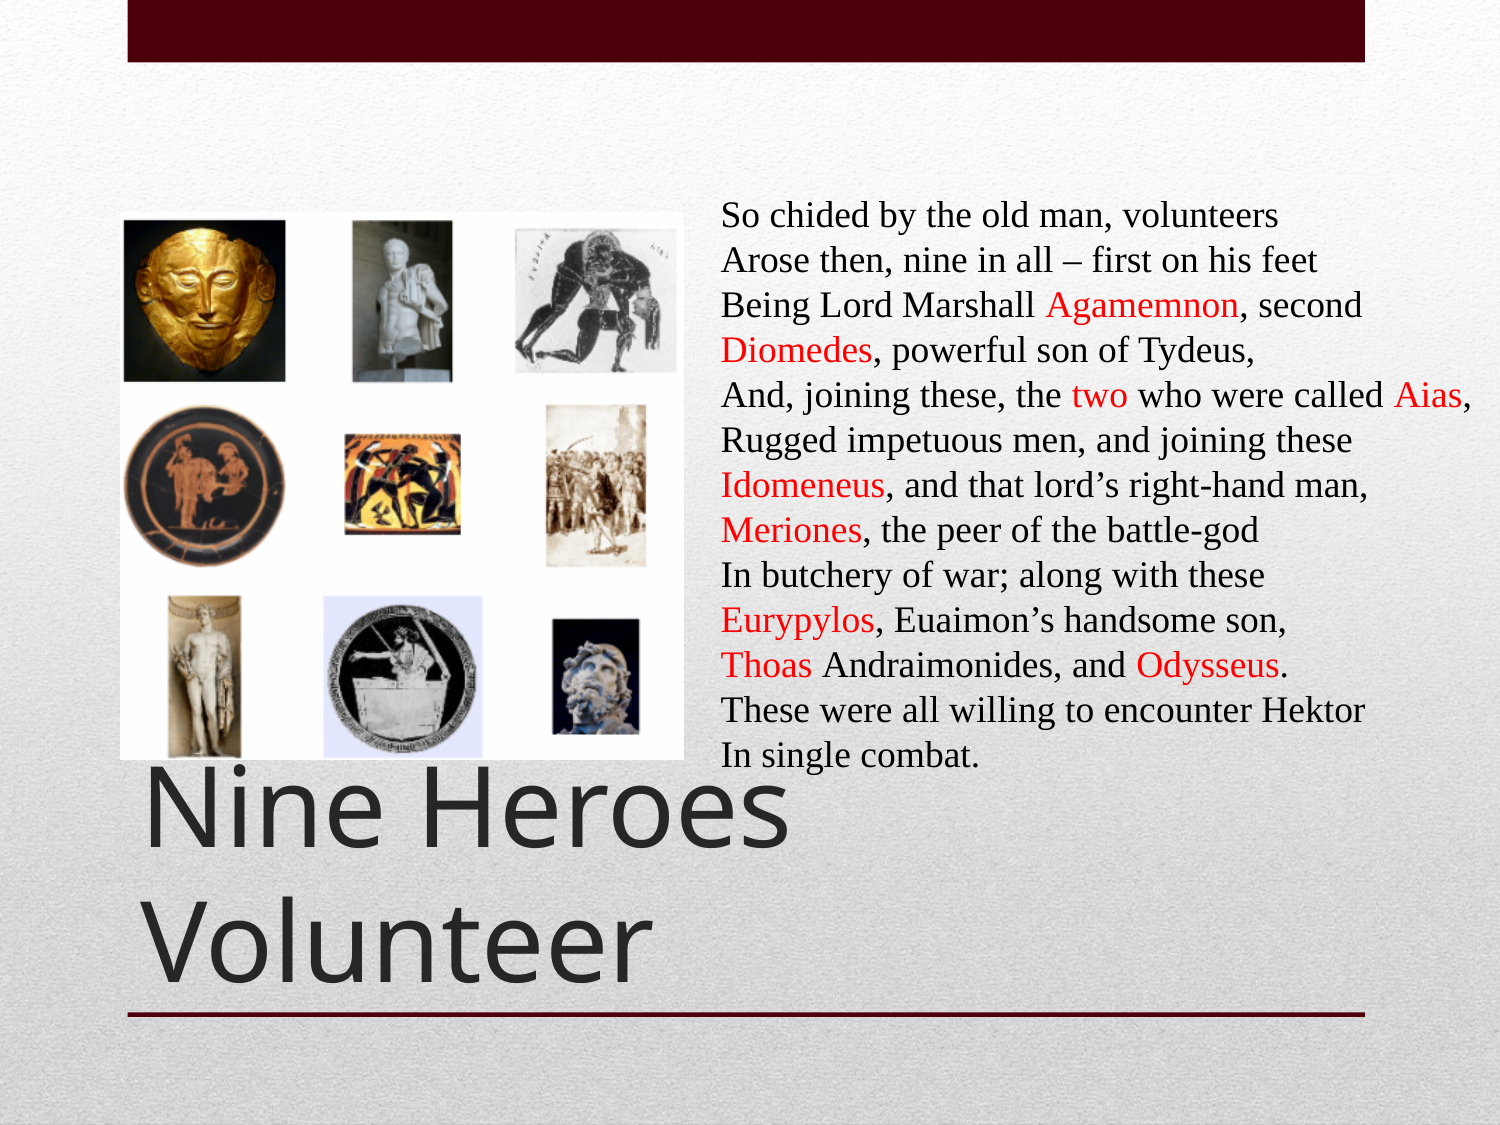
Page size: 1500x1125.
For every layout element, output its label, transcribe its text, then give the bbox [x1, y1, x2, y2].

picture [119, 211, 685, 761]
text_box So chided by the old man, volunteers Arose then, nine in all – first on his feet Being Lord Marshall Agamemnon, second Diomedes, powerful son of Tydeus, And, joining these, the two who were called Aias, Rugged impetuous men, and joining these Idomeneus, and that lord’s right-hand man, Meriones, the peer of the battle-god In butchery of war; along with these Eurypylos, Euaimon’s handsome son, Thoas Andraimonides, and Odysseus. These were all willing to encounter Hektor In single combat. [707, 182, 1486, 783]
title Nine Heroes Volunteer [125, 750, 1238, 1013]
